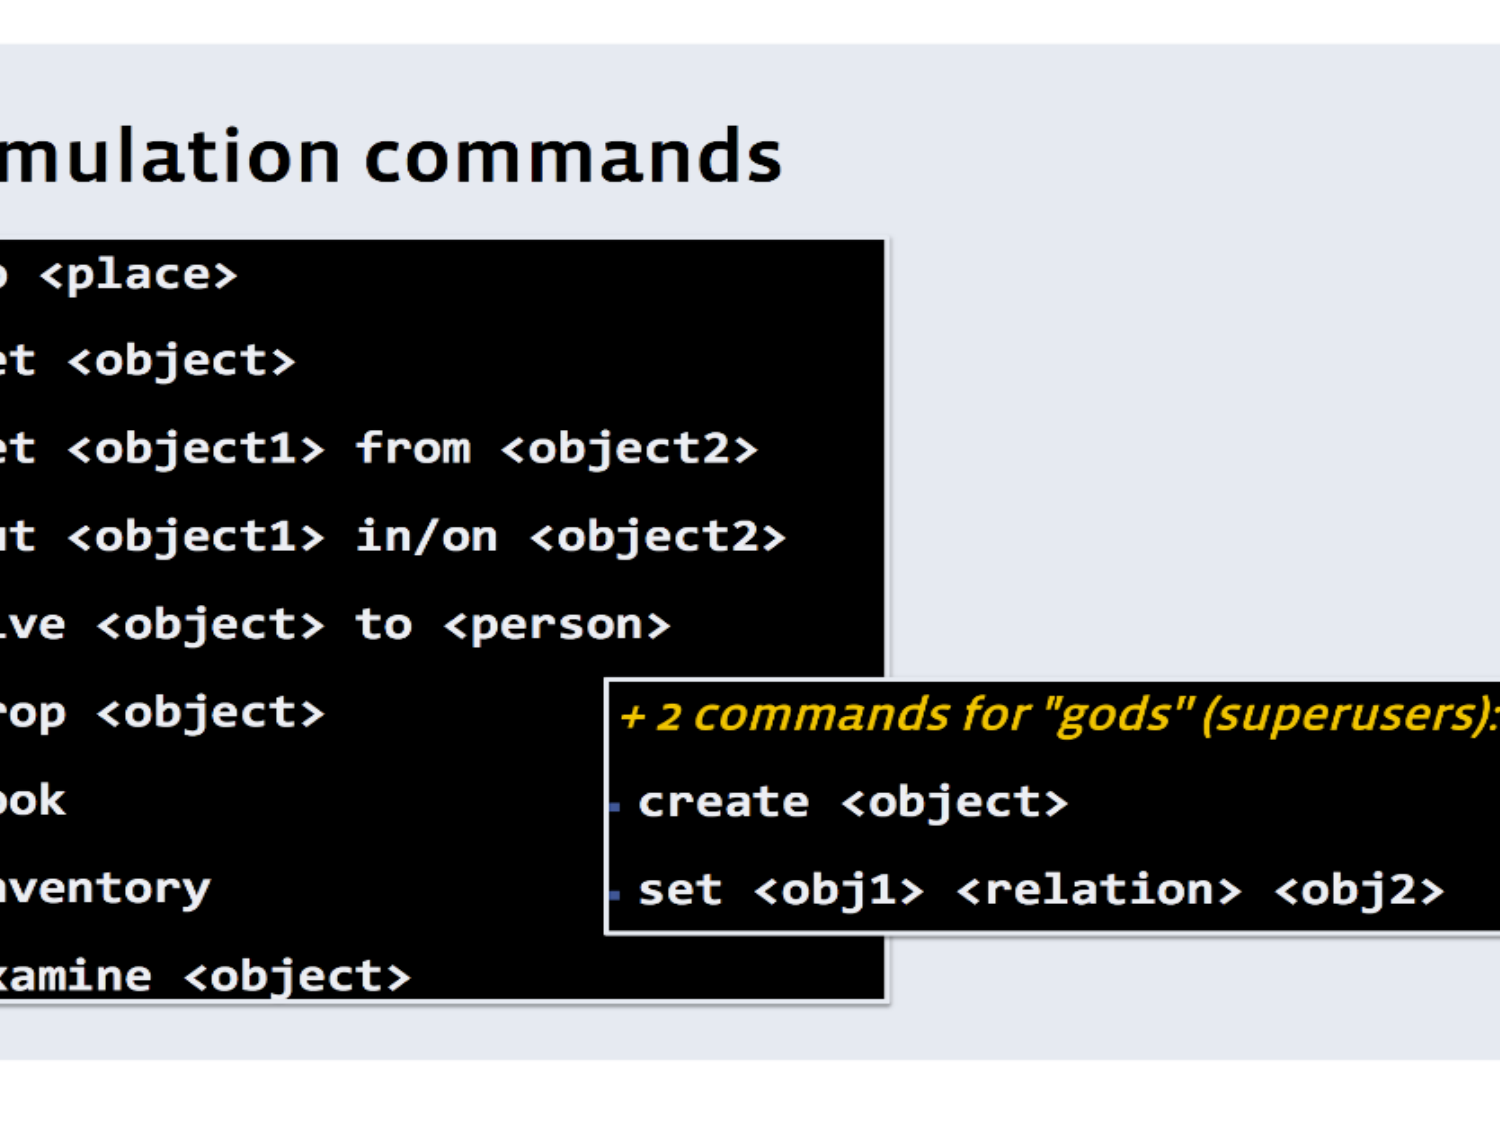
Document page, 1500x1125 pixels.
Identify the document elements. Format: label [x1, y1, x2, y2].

list [0, 40, 1500, 1068]
